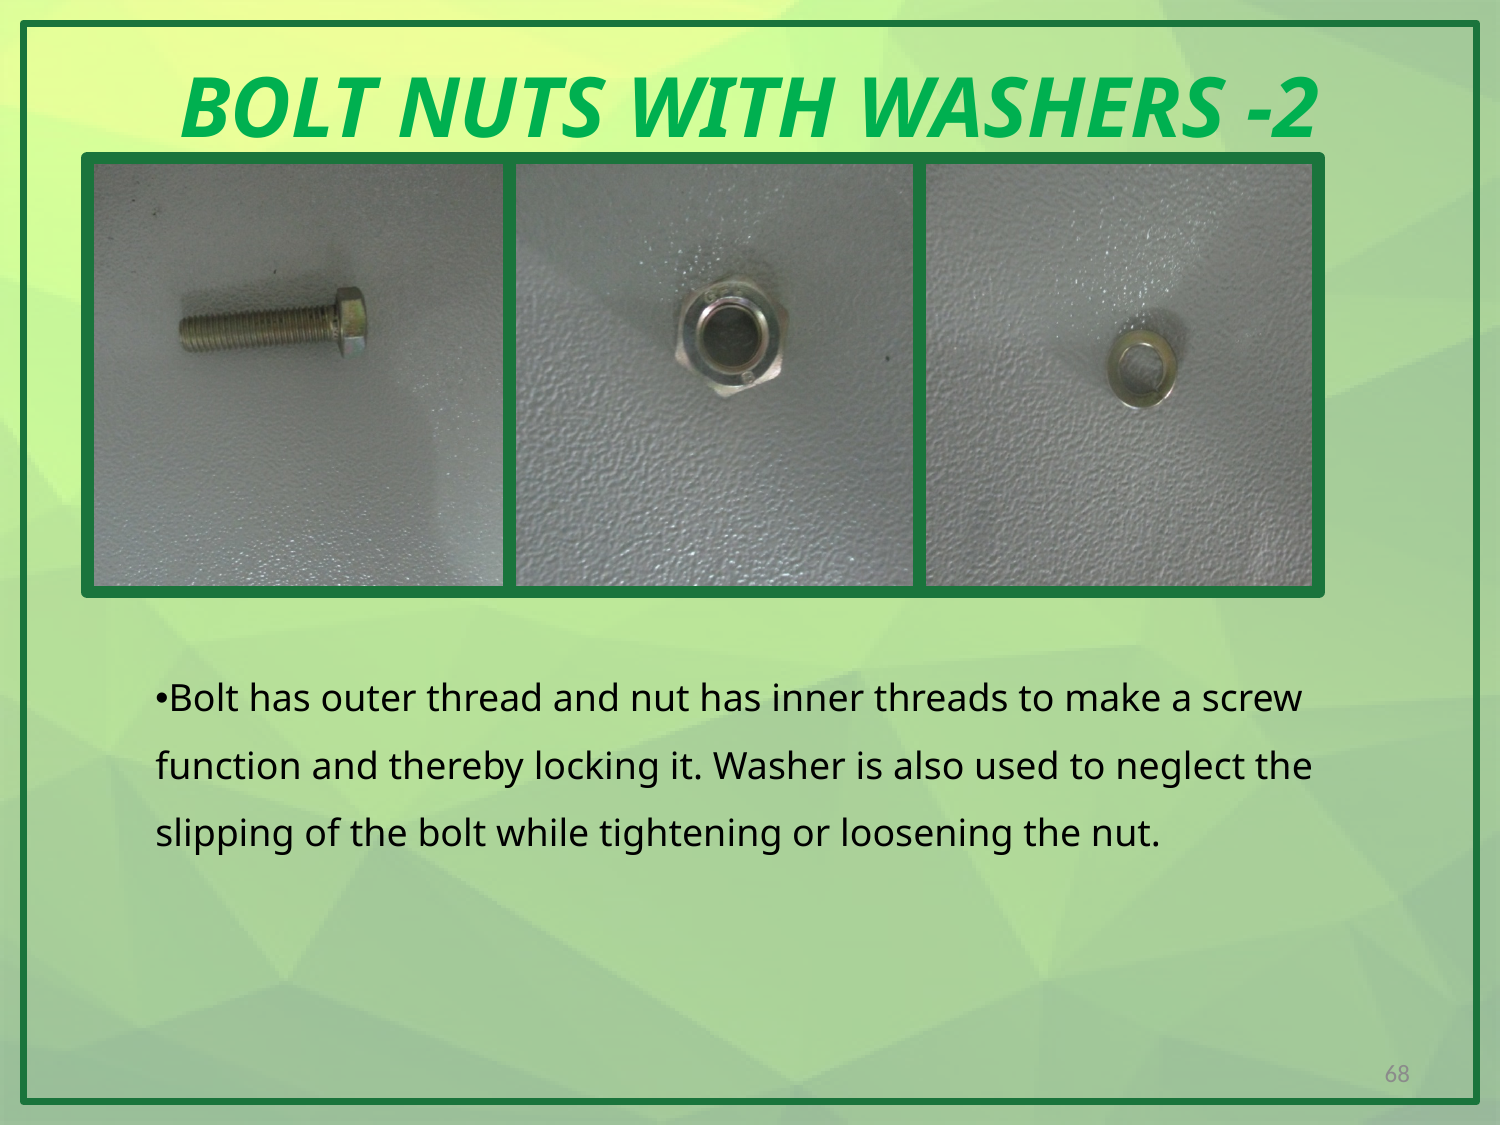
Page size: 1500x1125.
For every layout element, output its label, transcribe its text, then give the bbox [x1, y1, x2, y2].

slide_number 68 [1074, 1042, 1425, 1103]
table_cell Ø45x25 mm [0, 0, 1500, 1125]
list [93, 163, 515, 587]
title BOLT NUTS WITH WASHERS -2 [75, 45, 1425, 164]
text_box Bolt has outer thread and nut has inner threads to make a screw function and thereby locking it. Washer is also used to neglect the slipping of the bolt while tightening or loosening the nut. [140, 644, 1336, 1125]
picture [515, 163, 1313, 587]
